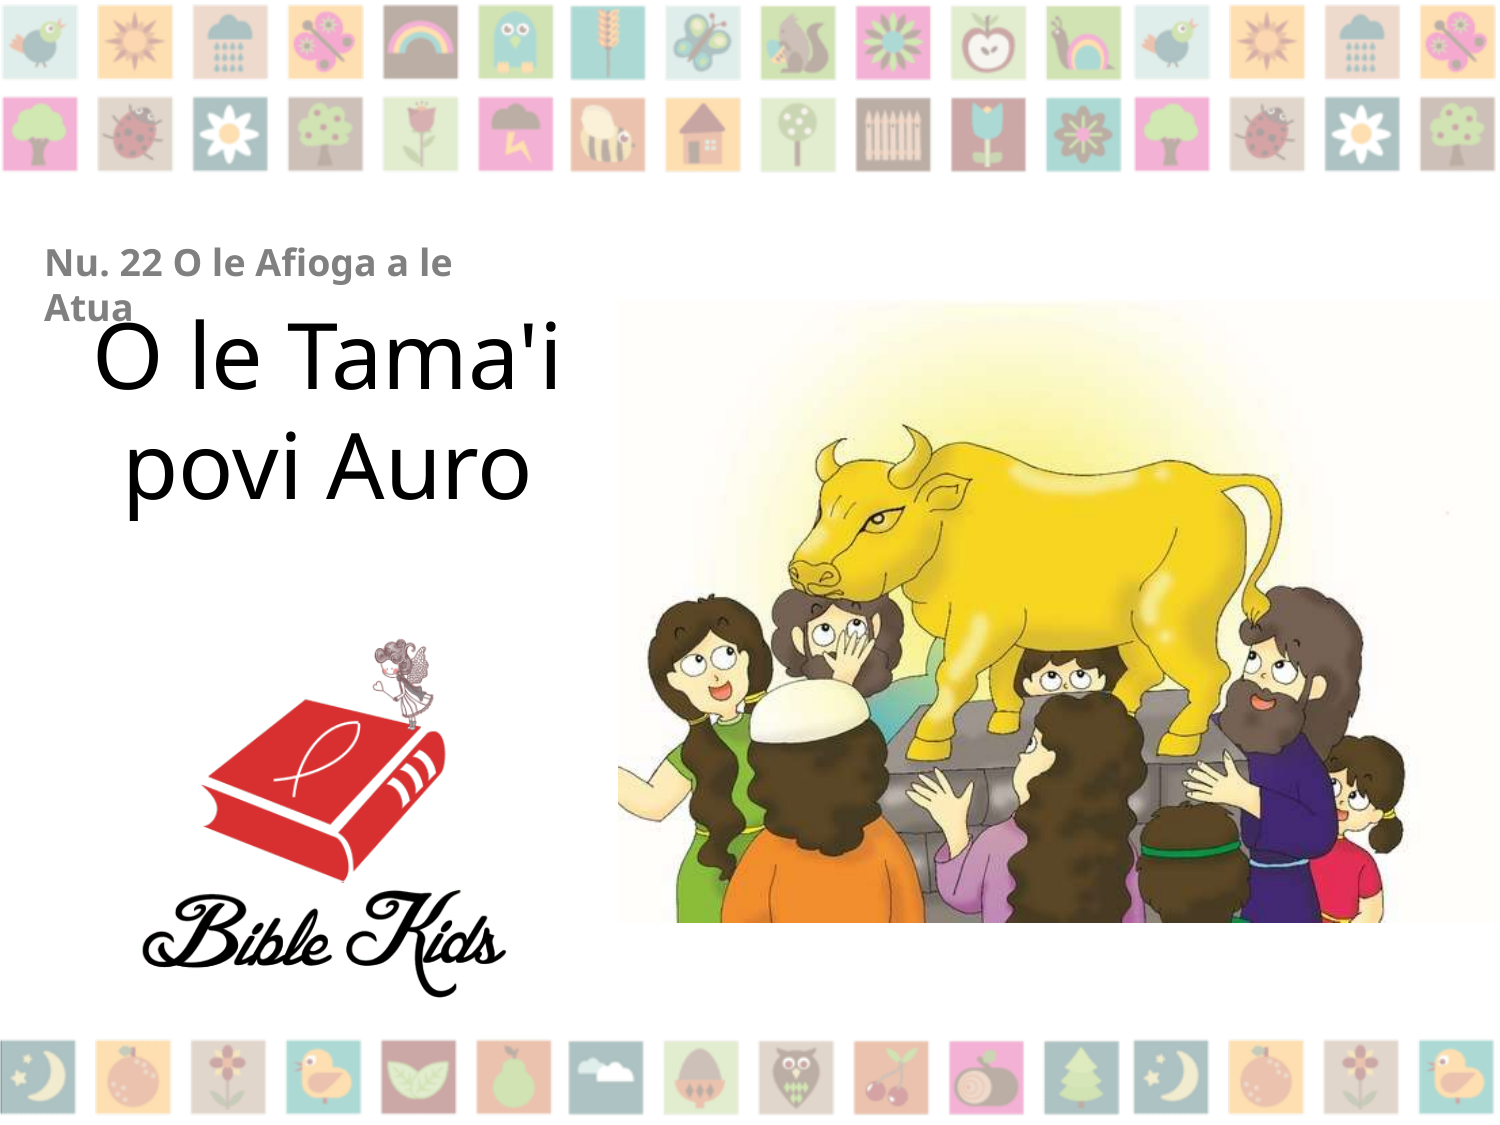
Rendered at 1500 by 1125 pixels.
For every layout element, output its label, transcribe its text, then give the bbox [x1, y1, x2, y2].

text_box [0, 3, 1500, 181]
picture [618, 300, 1500, 923]
text_box O le Tama'i povi Auro [5, 290, 651, 526]
text_box Nu. 22 O le Afioga a le Atua [29, 231, 543, 290]
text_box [0, 1028, 1500, 1118]
picture [117, 600, 544, 1027]
